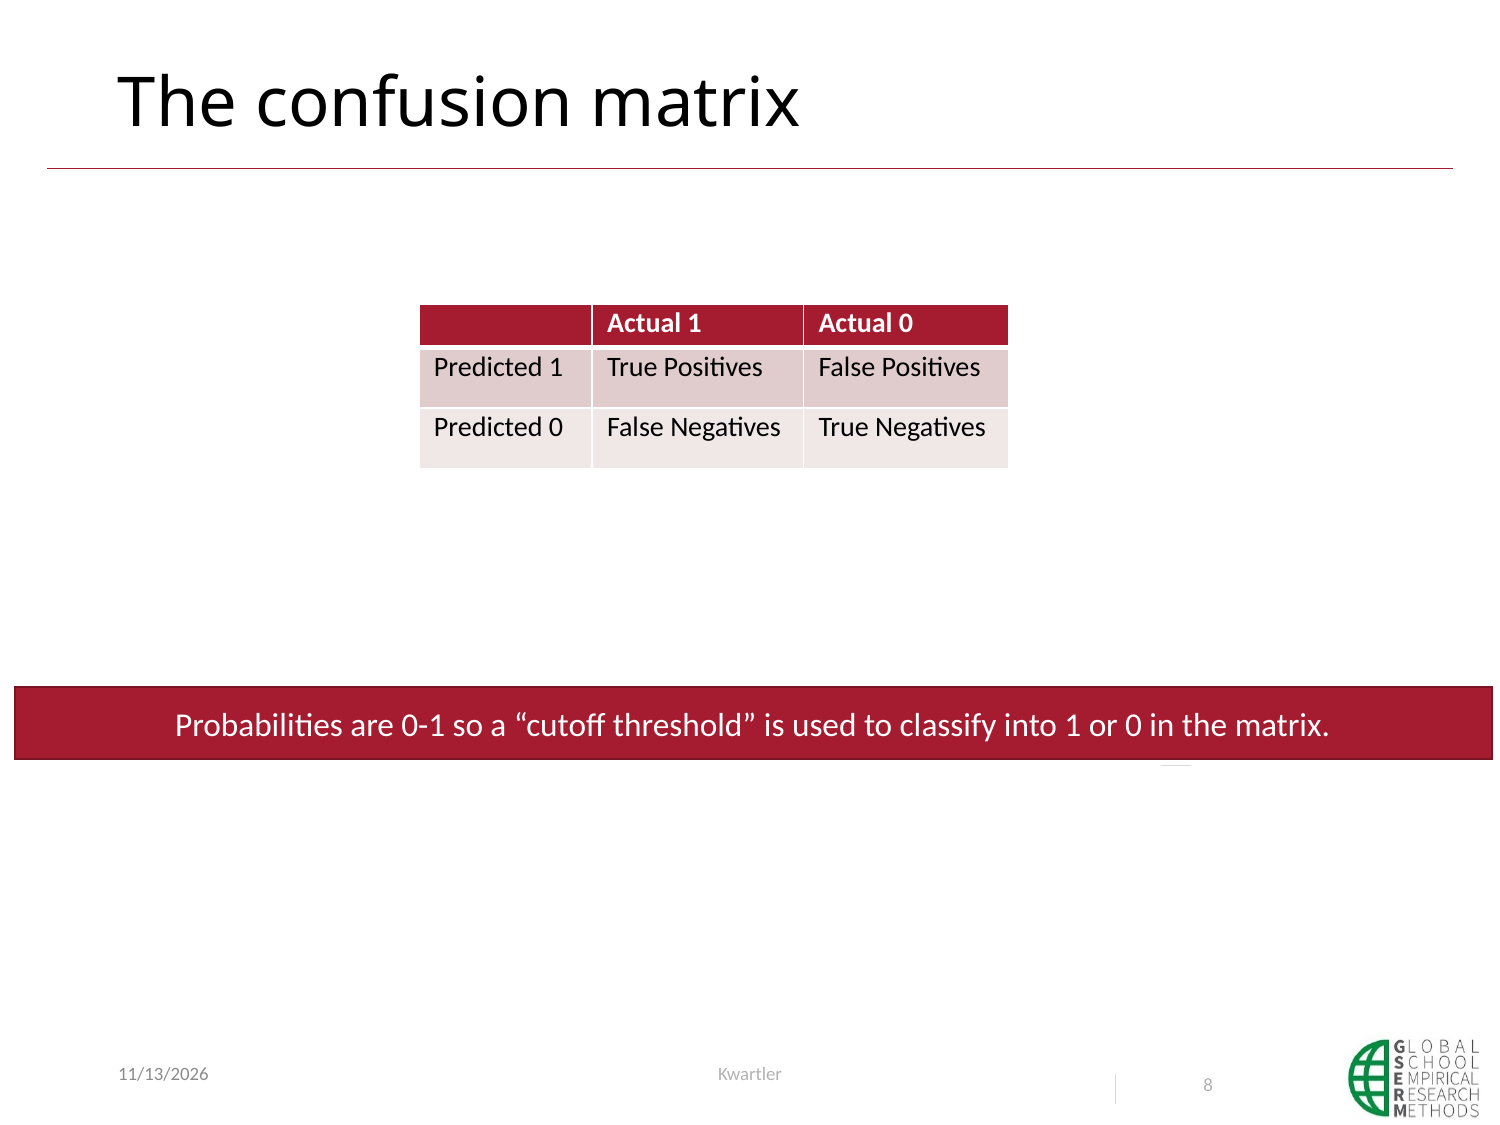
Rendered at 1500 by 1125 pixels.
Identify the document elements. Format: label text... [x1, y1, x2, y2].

slide_number 8 [1188, 1042, 1330, 1103]
picture [1342, 1031, 1500, 1120]
footer Kwartler [496, 1042, 1004, 1103]
table_cell True Positives [593, 350, 803, 407]
table_cell Predicted 1 [420, 350, 591, 407]
text_box Probabilities are 0-1 so a “cutoff threshold” is used to classify into 1 or 0 in the matrix. [14, 686, 1493, 760]
table_cell Predicted 0 [420, 409, 591, 468]
table_cell False Positives [804, 350, 1008, 407]
title The confusion matrix [103, 59, 1397, 157]
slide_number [103, 1042, 441, 1103]
table_header [420, 305, 591, 345]
table_cell True Negatives [804, 409, 1008, 468]
table_header Actual 0 [804, 305, 1008, 345]
table_cell False Negatives [593, 409, 803, 468]
table_header Actual 1 [593, 305, 803, 345]
